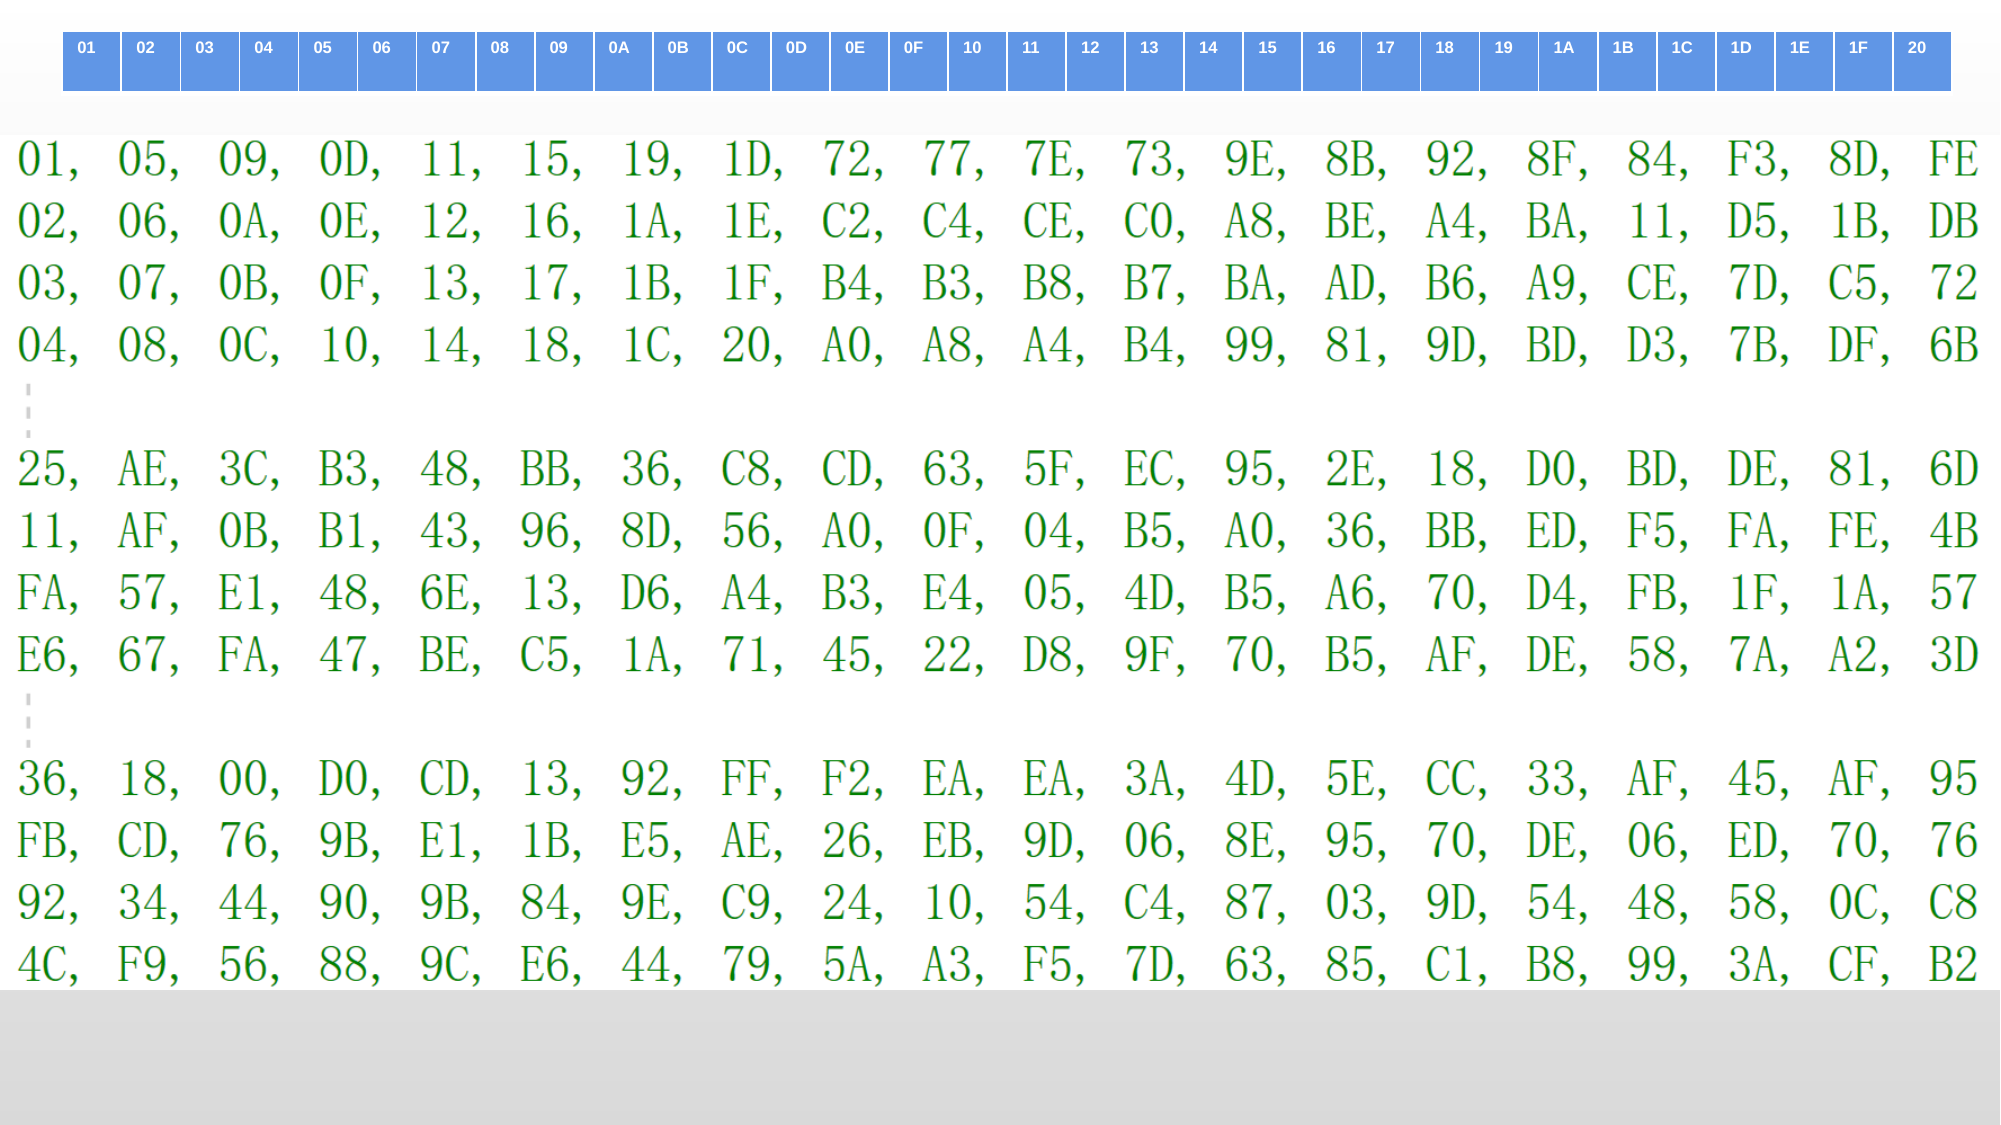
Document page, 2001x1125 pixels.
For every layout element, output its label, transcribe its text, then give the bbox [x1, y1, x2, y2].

table_header 06 [358, 32, 416, 91]
table_header 19 [1480, 32, 1538, 91]
table_header 08 [477, 32, 534, 91]
table_header 0E [831, 32, 888, 91]
table_header 1C [1658, 32, 1715, 91]
picture [0, 135, 2000, 990]
table_header 09 [536, 32, 593, 91]
table_header 03 [181, 32, 239, 91]
table_header 04 [240, 32, 298, 91]
table_header 01 [63, 32, 120, 91]
table_header 10 [949, 32, 1006, 91]
table_header 14 [1185, 32, 1242, 91]
table_header 17 [1362, 32, 1420, 91]
table_header 11 [1008, 32, 1065, 91]
table_header 0D [772, 32, 829, 91]
table_header 1E [1776, 32, 1833, 91]
table_header 02 [122, 32, 180, 91]
table_header 12 [1067, 32, 1124, 91]
table_header 16 [1303, 32, 1361, 91]
table_header 20 [1894, 32, 1951, 91]
table_header 1B [1599, 32, 1656, 91]
table_header 13 [1126, 32, 1183, 91]
table_header 0B [654, 32, 711, 91]
table_header 1D [1717, 32, 1774, 91]
table_header 1A [1539, 32, 1597, 91]
table_header 0C [713, 32, 770, 91]
table_header 18 [1421, 32, 1479, 91]
table_header 0A [595, 32, 652, 91]
table_header 1F [1835, 32, 1892, 91]
table_header 07 [417, 32, 475, 91]
table_header 05 [299, 32, 357, 91]
table_header 15 [1244, 32, 1301, 91]
table_header 0F [890, 32, 947, 91]
